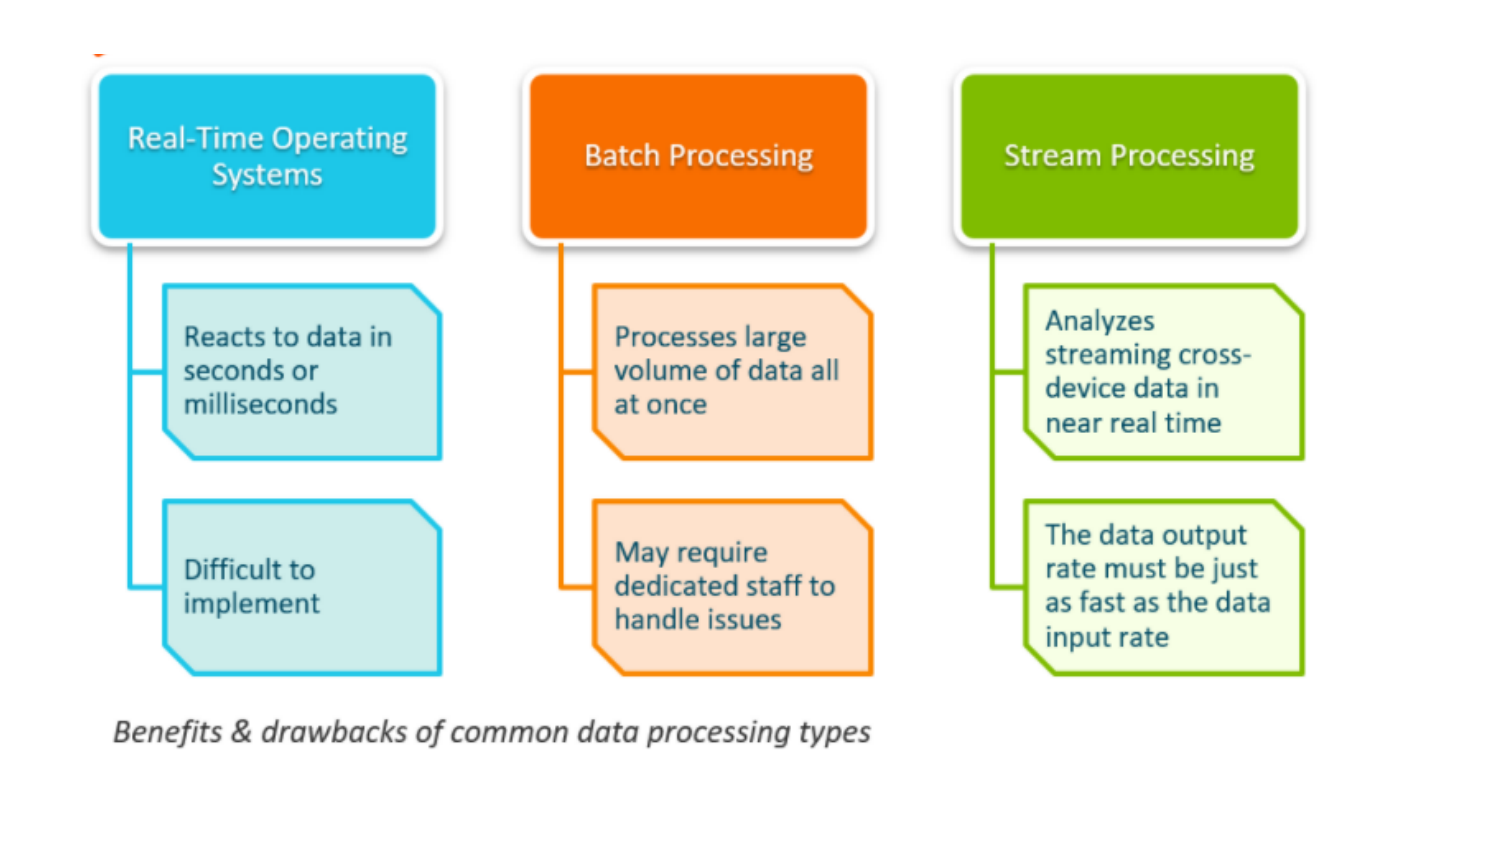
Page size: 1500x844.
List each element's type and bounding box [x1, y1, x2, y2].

picture [80, 54, 1372, 769]
